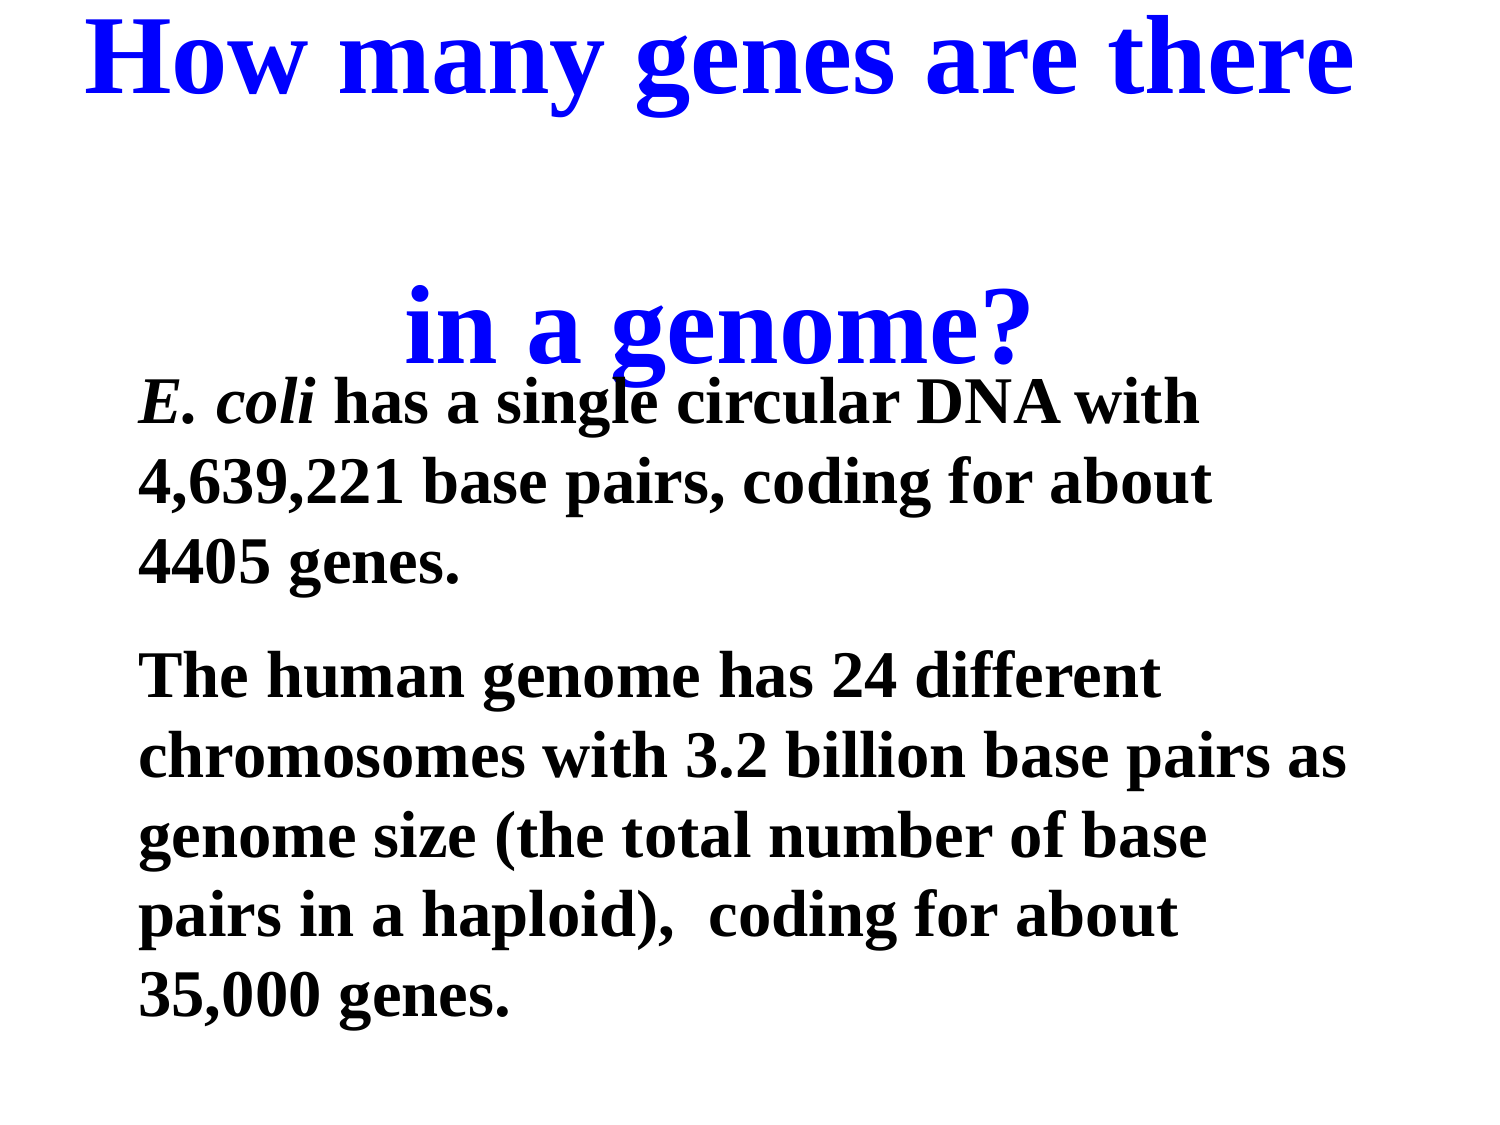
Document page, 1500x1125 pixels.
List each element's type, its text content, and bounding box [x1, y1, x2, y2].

title How many genes are there in a genome? [64, 89, 1376, 278]
text_box E. coli has a single circular DNA with 4,639,221 base pairs, coding for about 4405 genes. The human genome has 24 different chromosomes with 3.2 billion base pairs as genome size (the total number of base pairs in a haploid), coding for about 35,000 genes. [123, 349, 1376, 1125]
